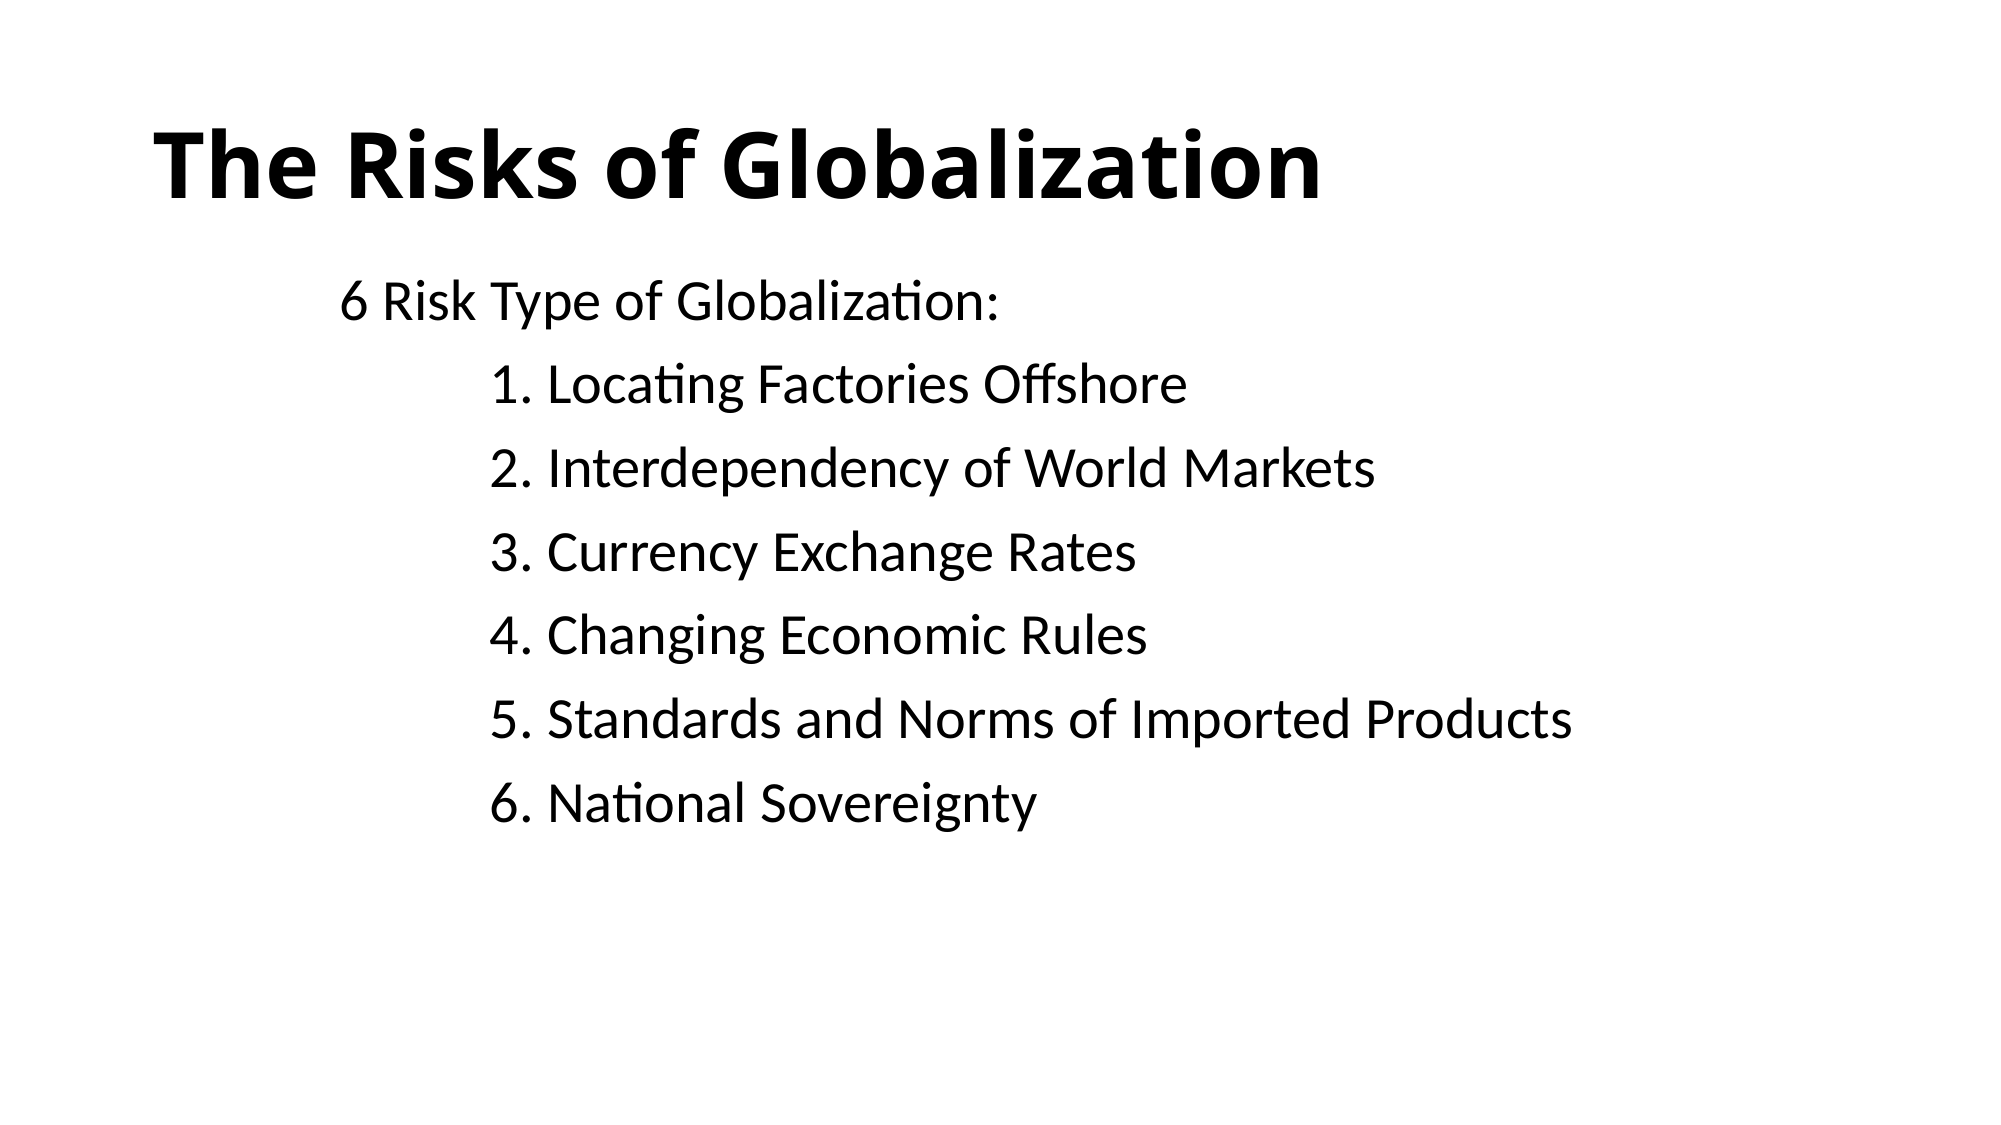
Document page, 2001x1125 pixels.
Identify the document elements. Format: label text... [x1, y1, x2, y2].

title The Risks of Globalization [137, 59, 1863, 278]
list 6 Risk Type of Globalization: 1. Locating Factories Offshore 2. Interdependency of World Markets 3. Currency Exchange Rates 4. Changing Economic Rules 5. Standards and Norms of Imported Products 6. National Sovereignty [324, 262, 1792, 1005]
